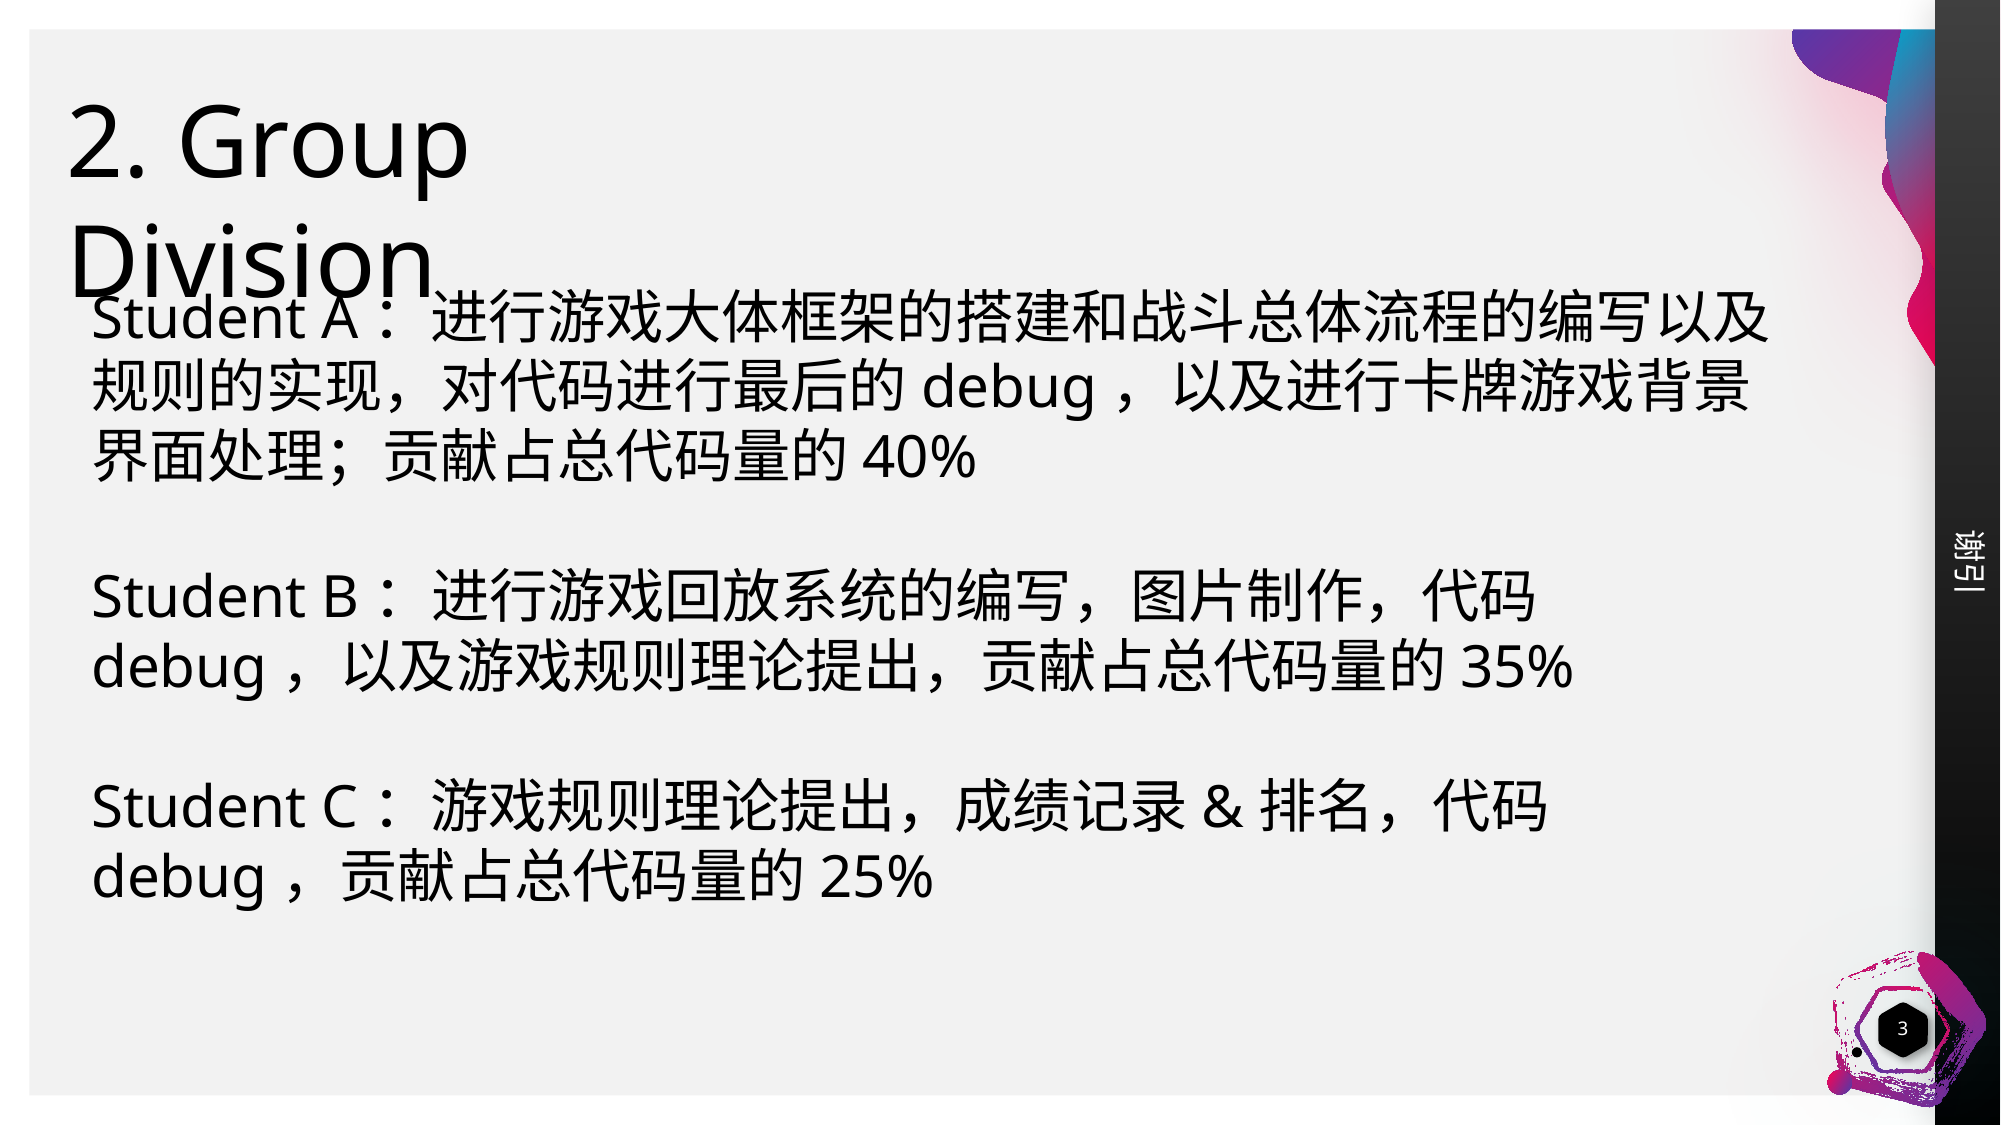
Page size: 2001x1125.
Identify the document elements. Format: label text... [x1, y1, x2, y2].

text_box Student A：进行游戏大体框架的搭建和战斗总体流程的编写以及规则的实现，对代码进行最后的debug，以及进行卡牌游戏背景界面处理；贡献占总代码量的40% Student B：进行游戏回放系统的编写，图片制作，代码debug，以及游戏规则理论提出，贡献占总代码量的35% Student C：游戏规则理论提出，成绩记录&排名，代码debug，贡献占总代码量的25% [76, 272, 1789, 917]
slide_number 3 [1872, 1001, 1934, 1057]
text_box 2. Group Division [51, 70, 815, 326]
